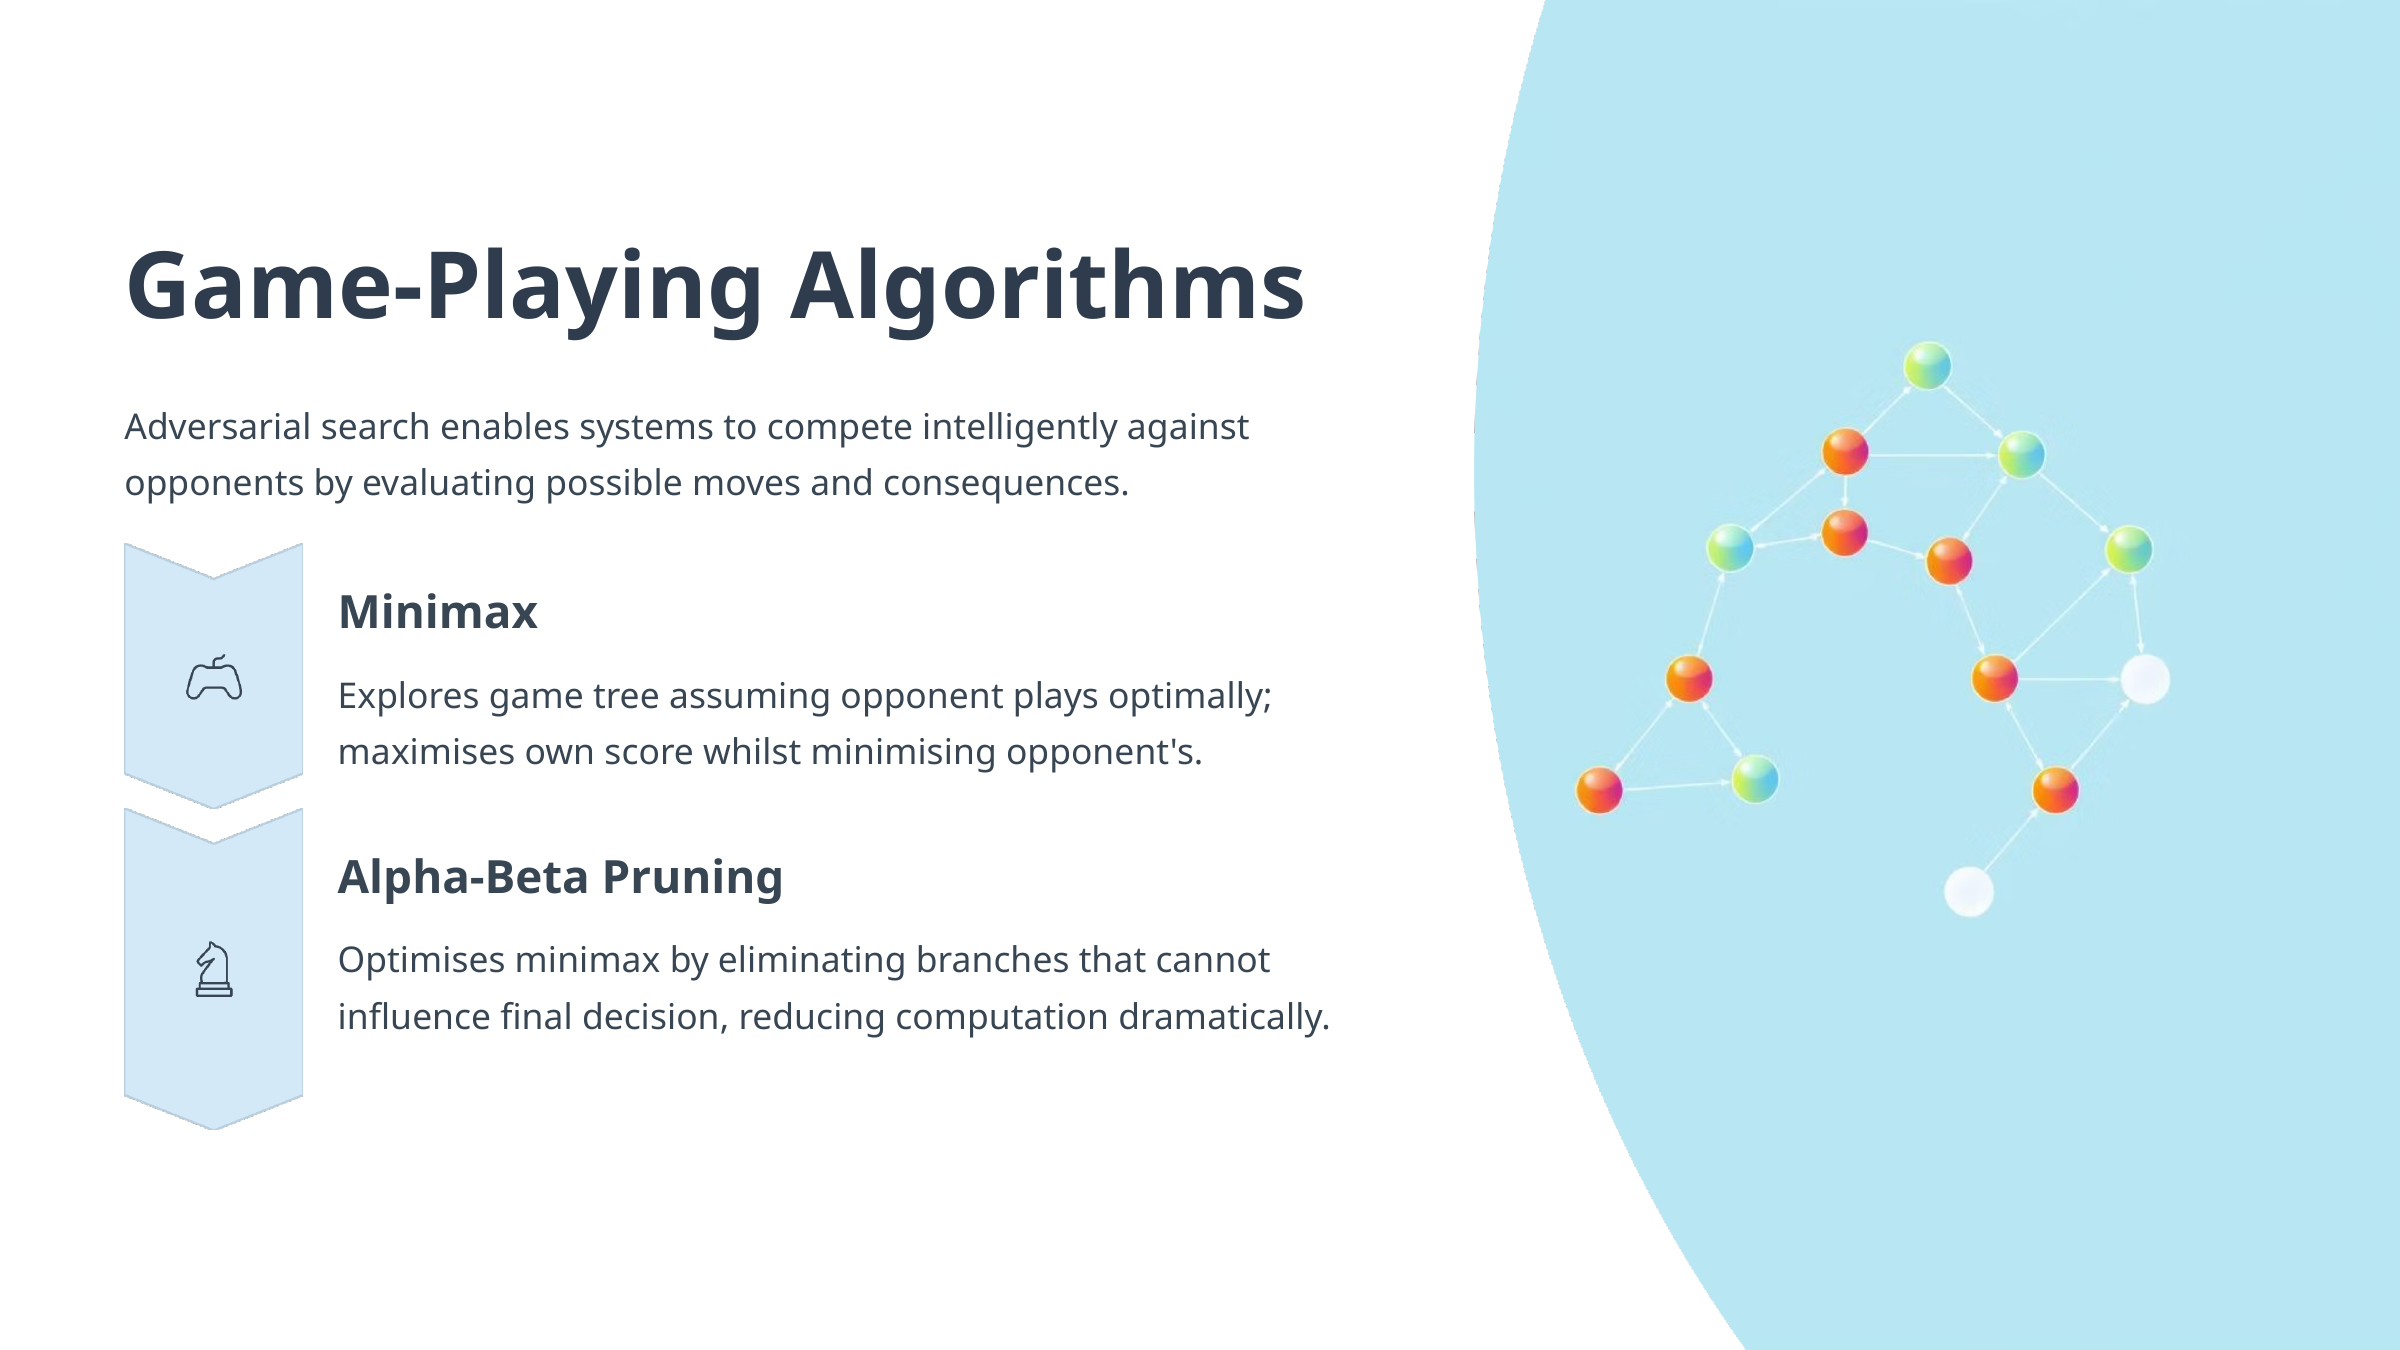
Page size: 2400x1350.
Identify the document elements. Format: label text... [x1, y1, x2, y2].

text_box Adversarial search enables systems to compete intelligently against opponents by evaluating possible moves and consequences. [124, 390, 1376, 504]
picture [124, 543, 303, 1130]
text_box Minimax [337, 579, 806, 638]
text_box Optimises minimax by eliminating branches that cannot influence final decision, reducing computation dramatically. [337, 923, 1376, 1095]
text_box Alpha-Beta Pruning [337, 844, 806, 903]
text_box Explores game tree assuming opponent plays optimally; maximises own score whilst minimising opponent's. [337, 659, 1376, 773]
text_box Game-Playing Algorithms [124, 219, 1179, 337]
picture [1454, 0, 2400, 1350]
